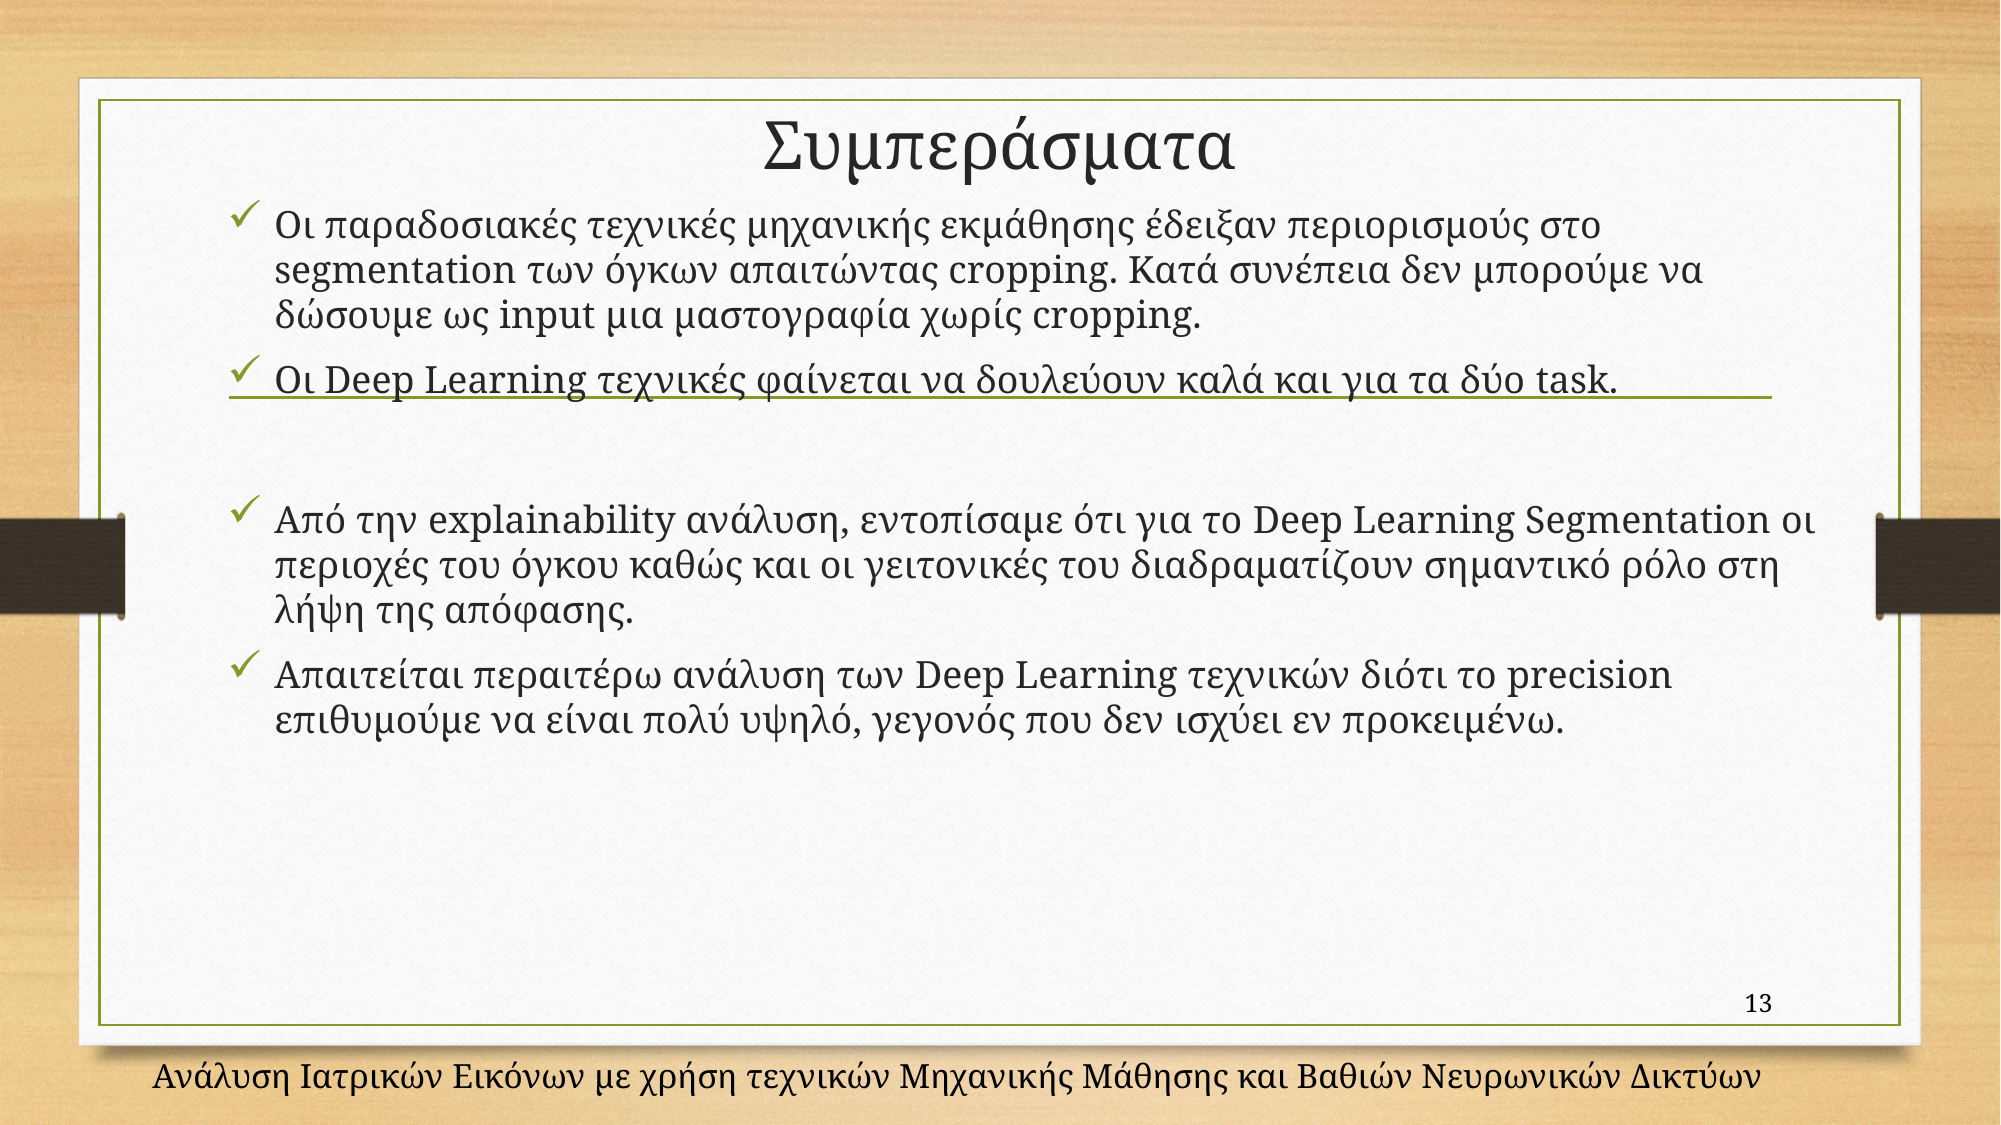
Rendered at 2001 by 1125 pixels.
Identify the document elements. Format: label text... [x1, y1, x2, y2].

picture [0, 0, 2001, 1125]
list Οι παραδοσιακές τεχνικές μηχανικής εκμάθησης έδειξαν περιορισμούς στο segmentation των όγκων απαιτώντας cropping. Κατά συνέπεια δεν μπορούμε να δώσουμε ως input μια μαστογραφία χωρίς cropping. Οι Deep Learning τεχνικές φαίνεται να δουλεύουν καλά και για τα δύο task. Από την explainability ανάλυση, εντοπίσαμε ότι για το Deep Learning Segmentation οι περιοχές του όγκου καθώς και οι γειτονικές του διαδραματίζουν σημαντικό ρόλο στη λήψη της απόφασης. Απαιτείται περαιτέρω ανάλυση των Deep Learning τεχνικών διότι το precision επιθυμούμε να είναι πολύ υψηλό, γεγονός που δεν ισχύει εν προκειμένω. [137, 193, 1863, 1043]
slide_number 13 [1698, 979, 1788, 1025]
footer Ανάλυση Ιατρικών Εικόνων με χρήση τεχνικών Μηχανικής Μάθησης και Βαθιών Νευρωνικών Δικτύων [137, 1048, 1863, 1103]
title Συμπεράσματα [137, 55, 1863, 193]
